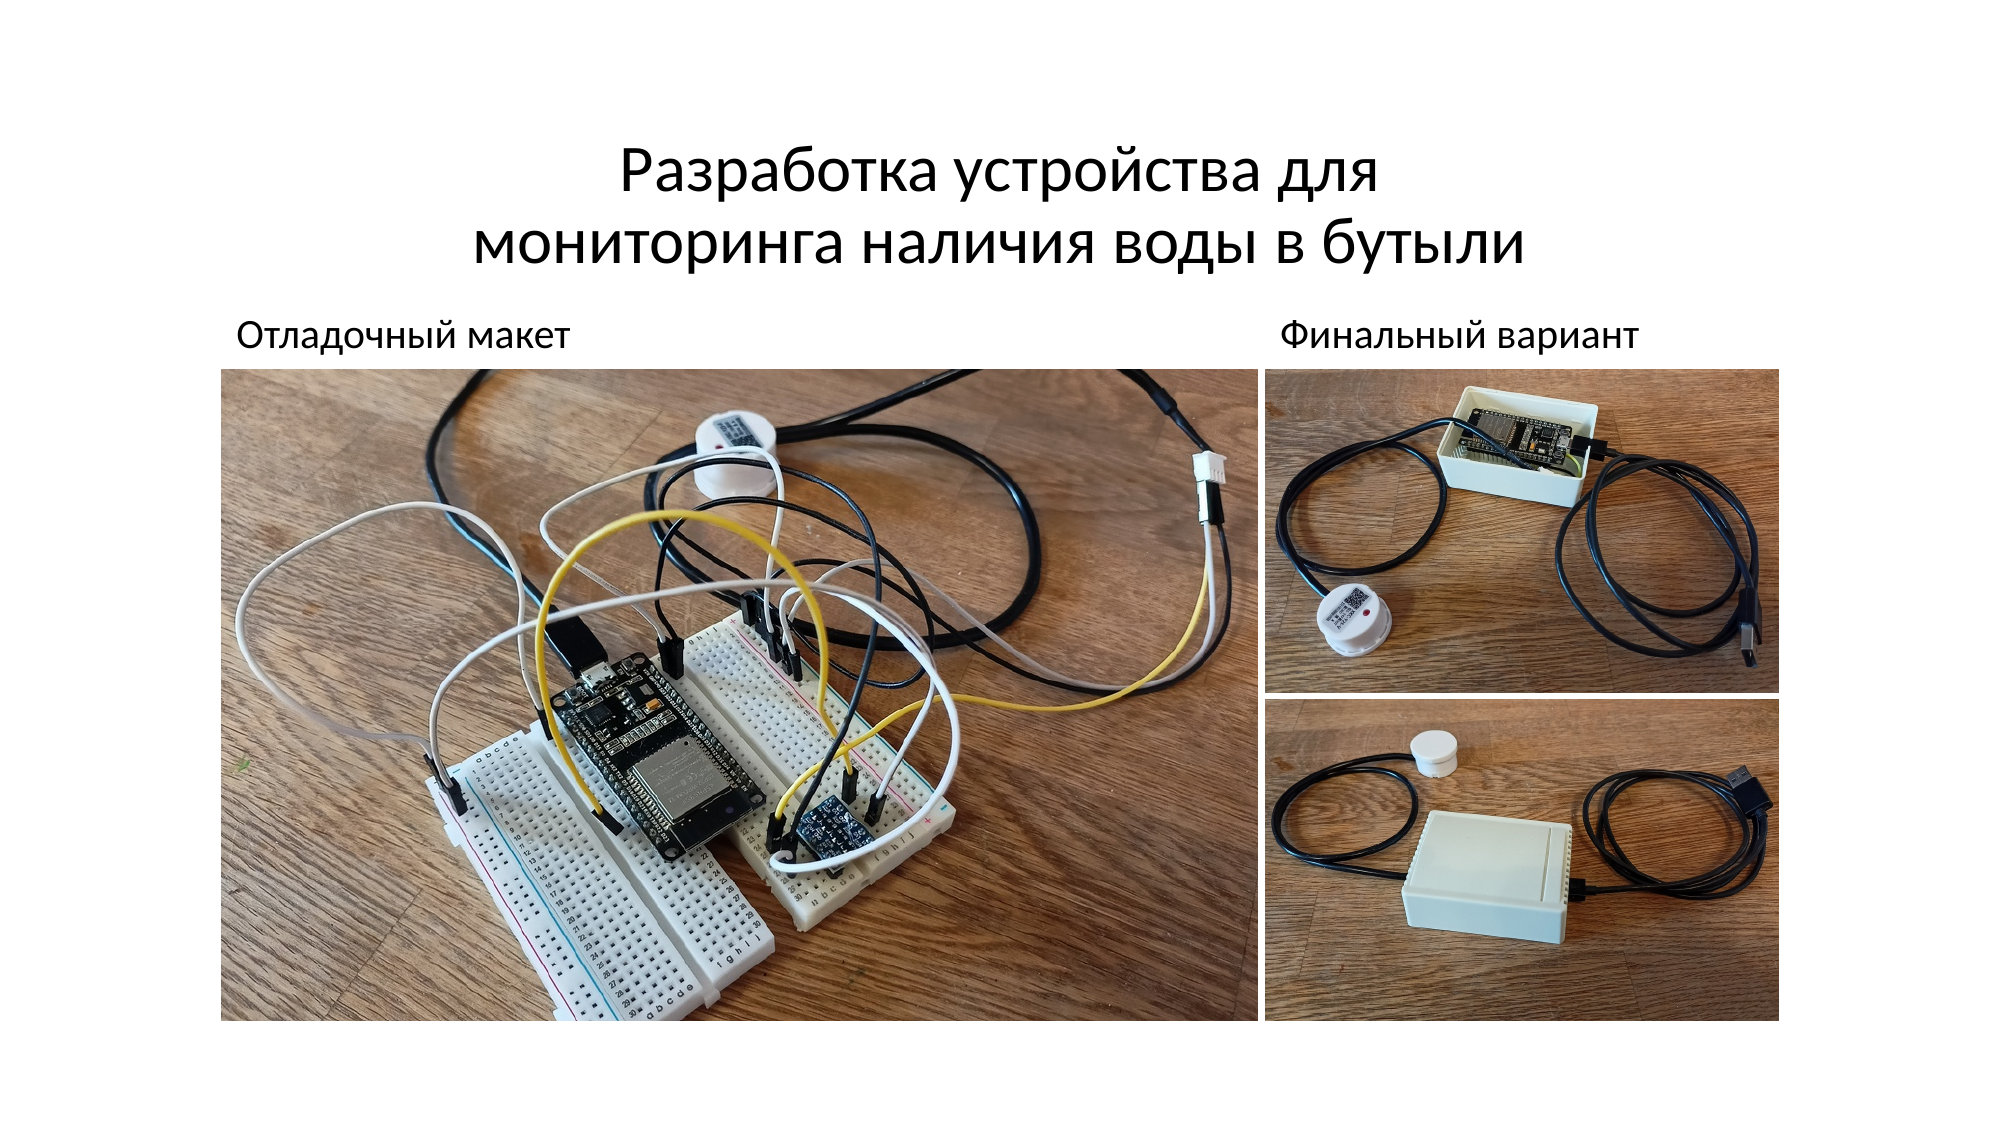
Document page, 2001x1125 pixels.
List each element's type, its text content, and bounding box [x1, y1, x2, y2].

text_box Финальный вариант [1265, 299, 1779, 365]
text_box Отладочный макет [221, 299, 1258, 365]
title Разработка устройства для мониторинга наличия воды в бутыли [137, 0, 1863, 412]
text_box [221, 370, 1779, 1021]
